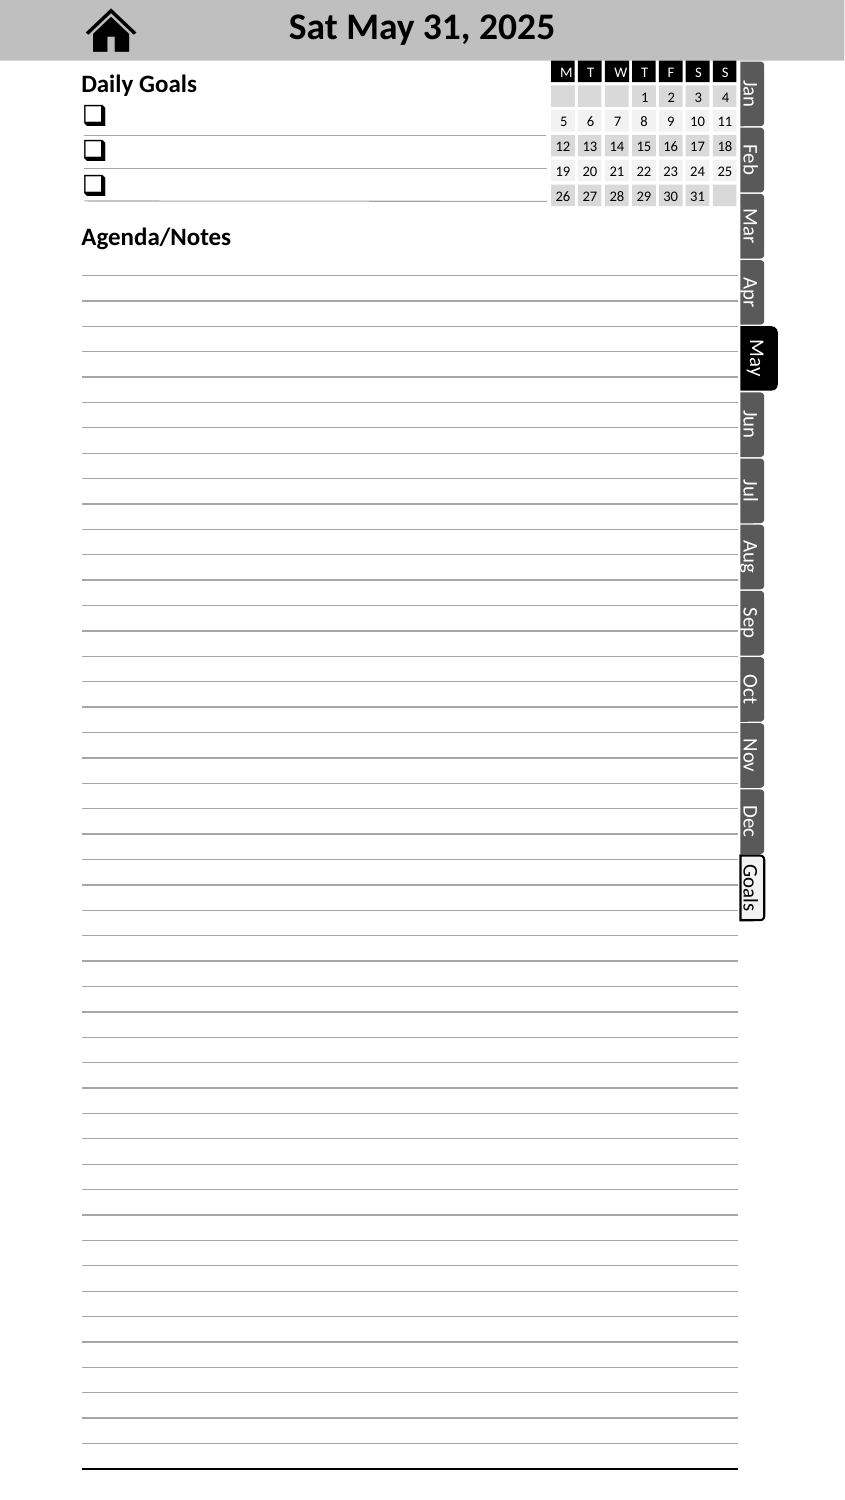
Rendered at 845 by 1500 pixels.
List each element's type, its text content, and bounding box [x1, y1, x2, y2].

picture [82, 1, 140, 59]
list Sat May 31, 2025 [190, 0, 655, 61]
